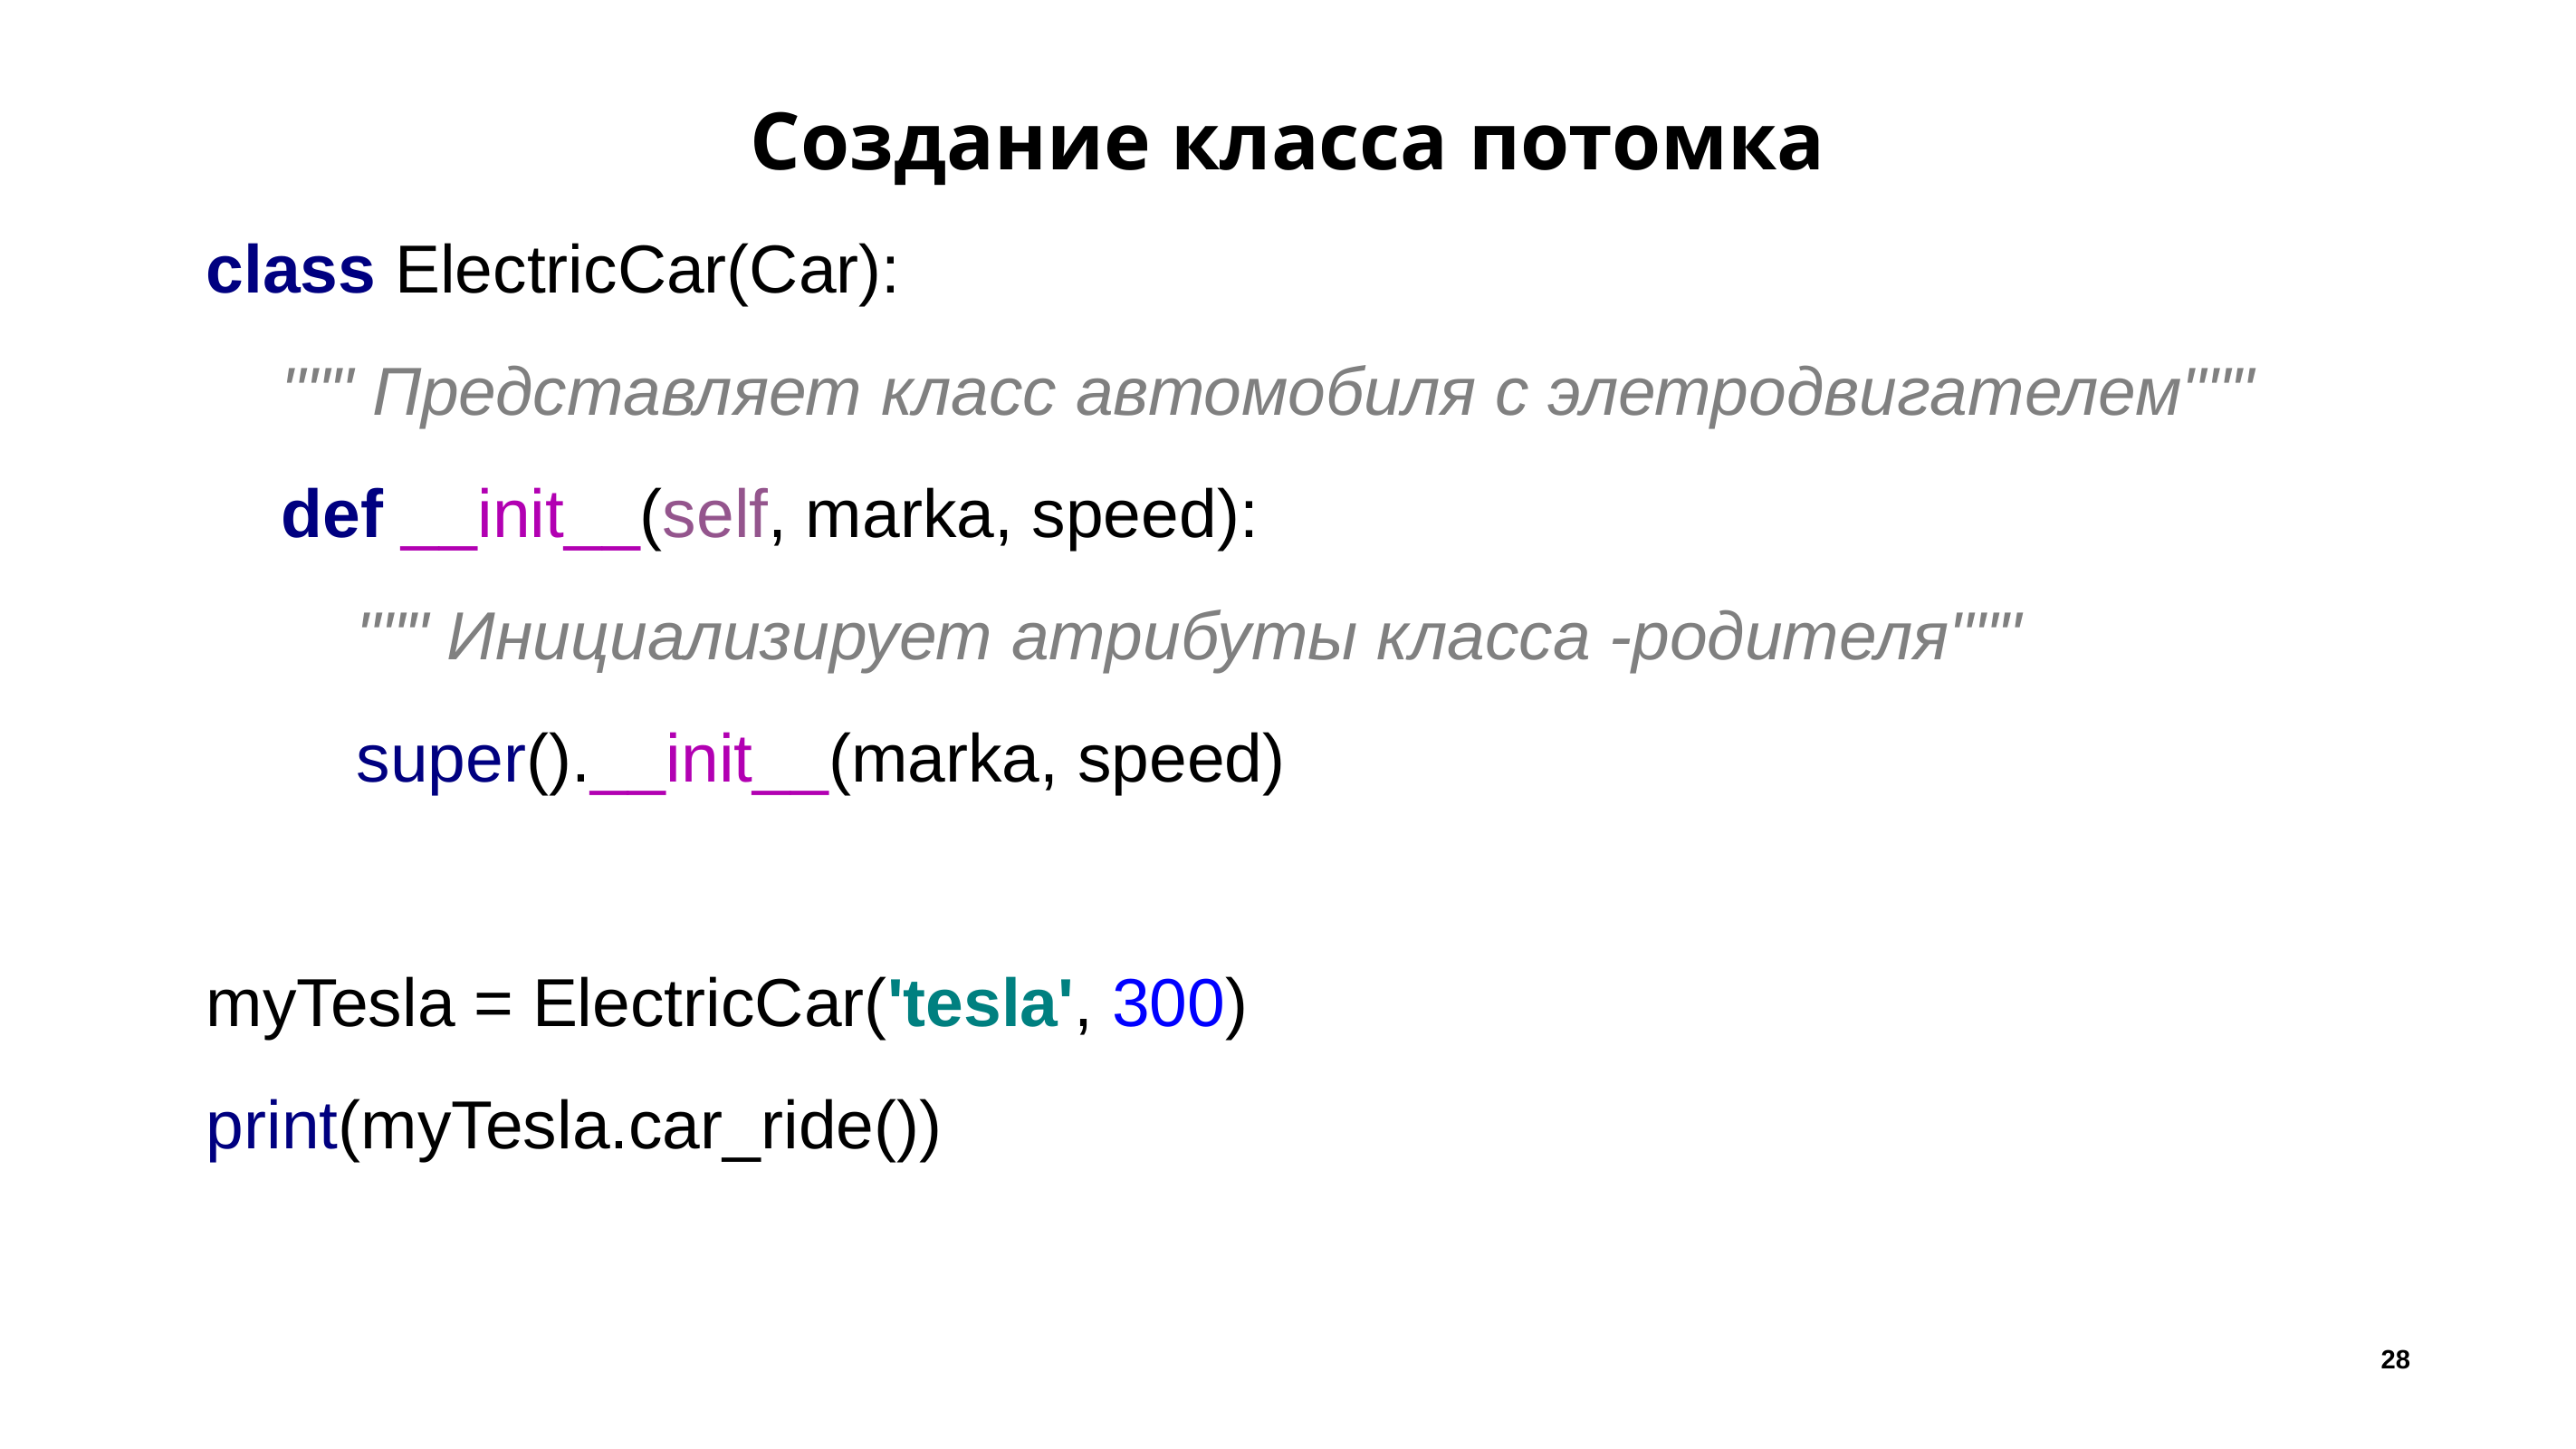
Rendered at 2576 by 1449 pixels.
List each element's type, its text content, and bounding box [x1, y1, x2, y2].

slide_number 28 [2279, 1332, 2416, 1383]
title Создание класса потомка [160, 85, 2415, 254]
text_box class ElectricCar(Car): """ Представляет класс автомобиля с элетродвигателем""" def __init__(self, marka, speed): """ Инициализирует атрибуты класса -родителя""" super().__init__(marka, speed) myTesla = ElectricCar('tesla', 300) print(myTesla.car_ride()) [192, 178, 2447, 1169]
